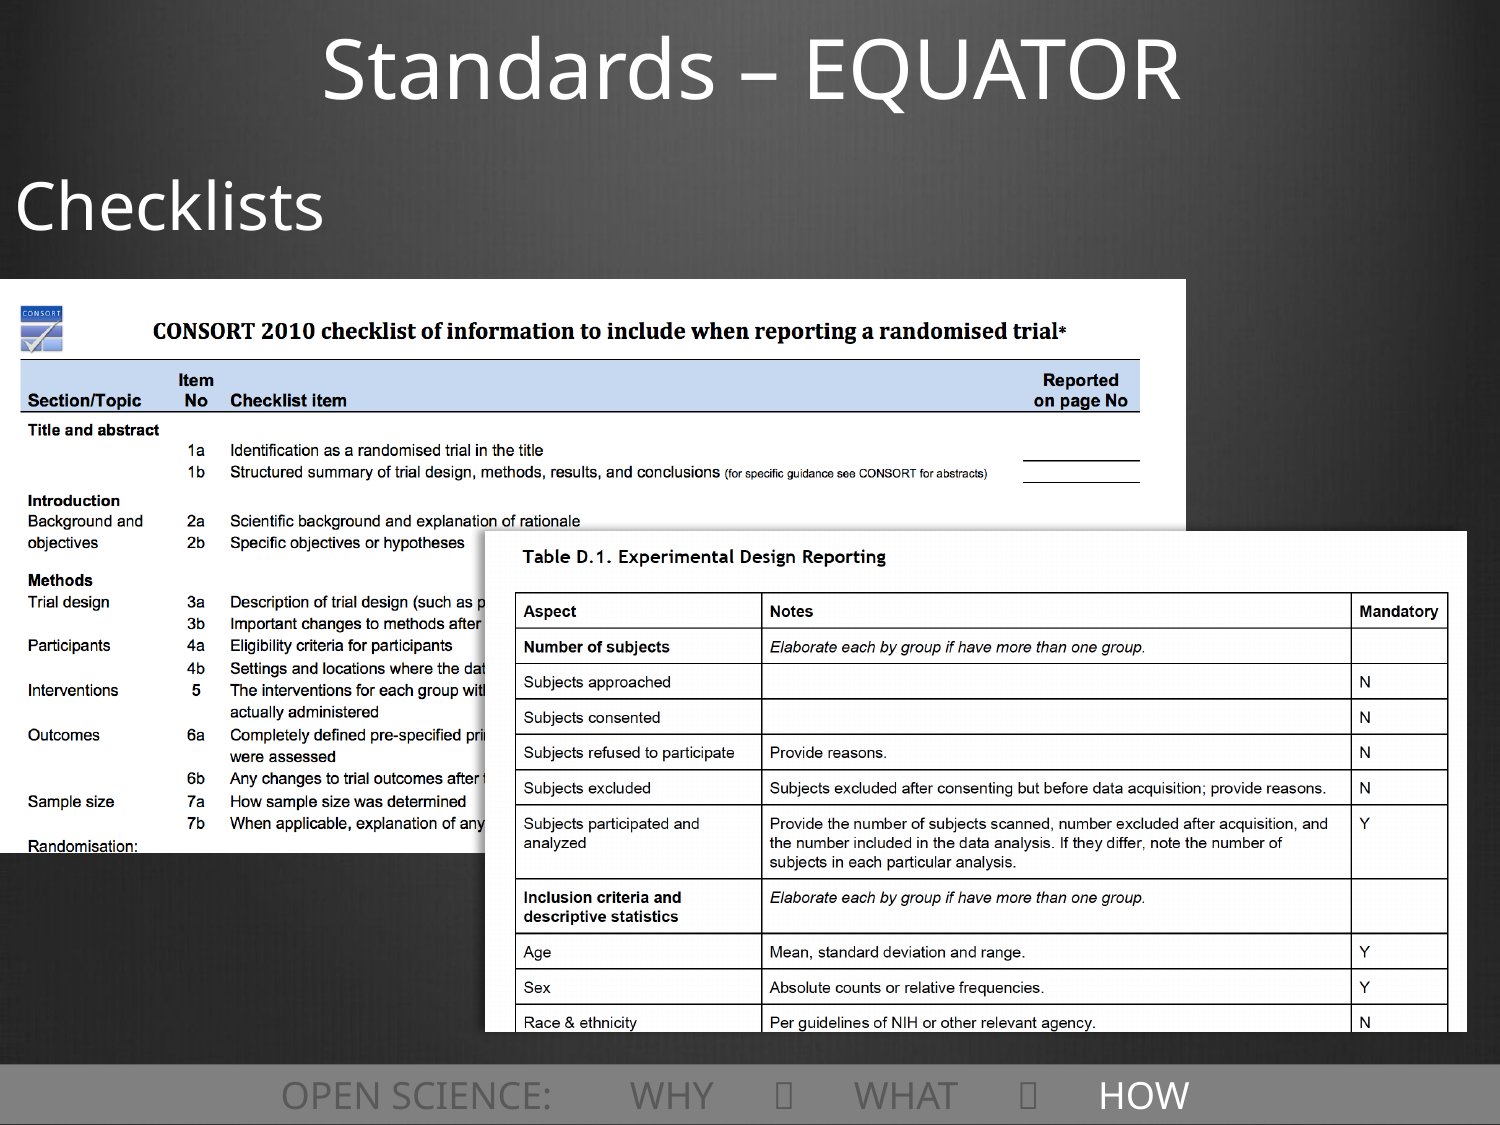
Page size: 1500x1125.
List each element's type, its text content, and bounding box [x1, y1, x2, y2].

text_box OPEN SCIENCE: WHY  WHAT  HOW [0, 1064, 1500, 1125]
text_box Checklists [0, 156, 1500, 252]
picture [0, 279, 1467, 1032]
title Standards – EQUATOR [2, 0, 1500, 154]
